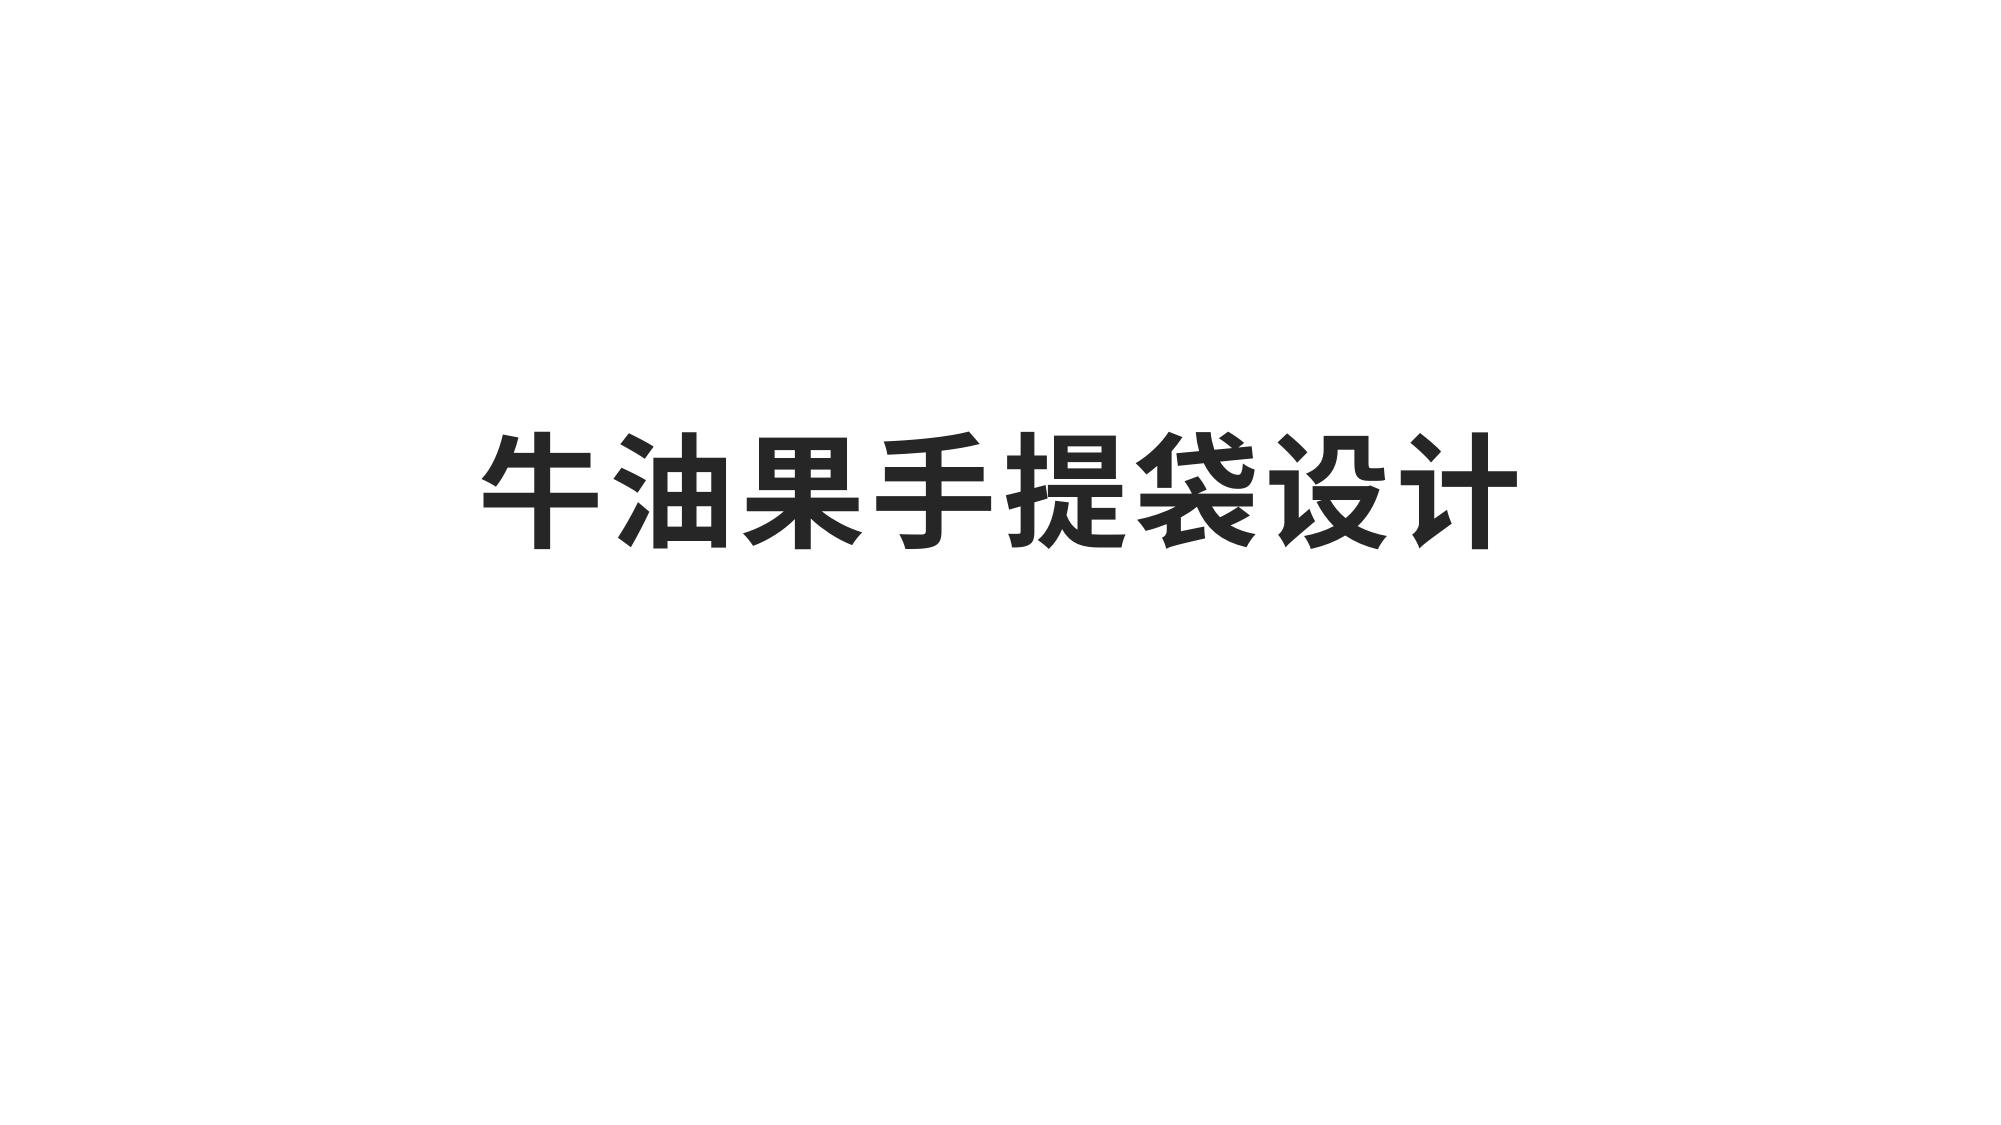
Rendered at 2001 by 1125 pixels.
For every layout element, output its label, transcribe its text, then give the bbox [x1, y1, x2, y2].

title 牛油果手提袋设计 [196, 149, 1805, 572]
